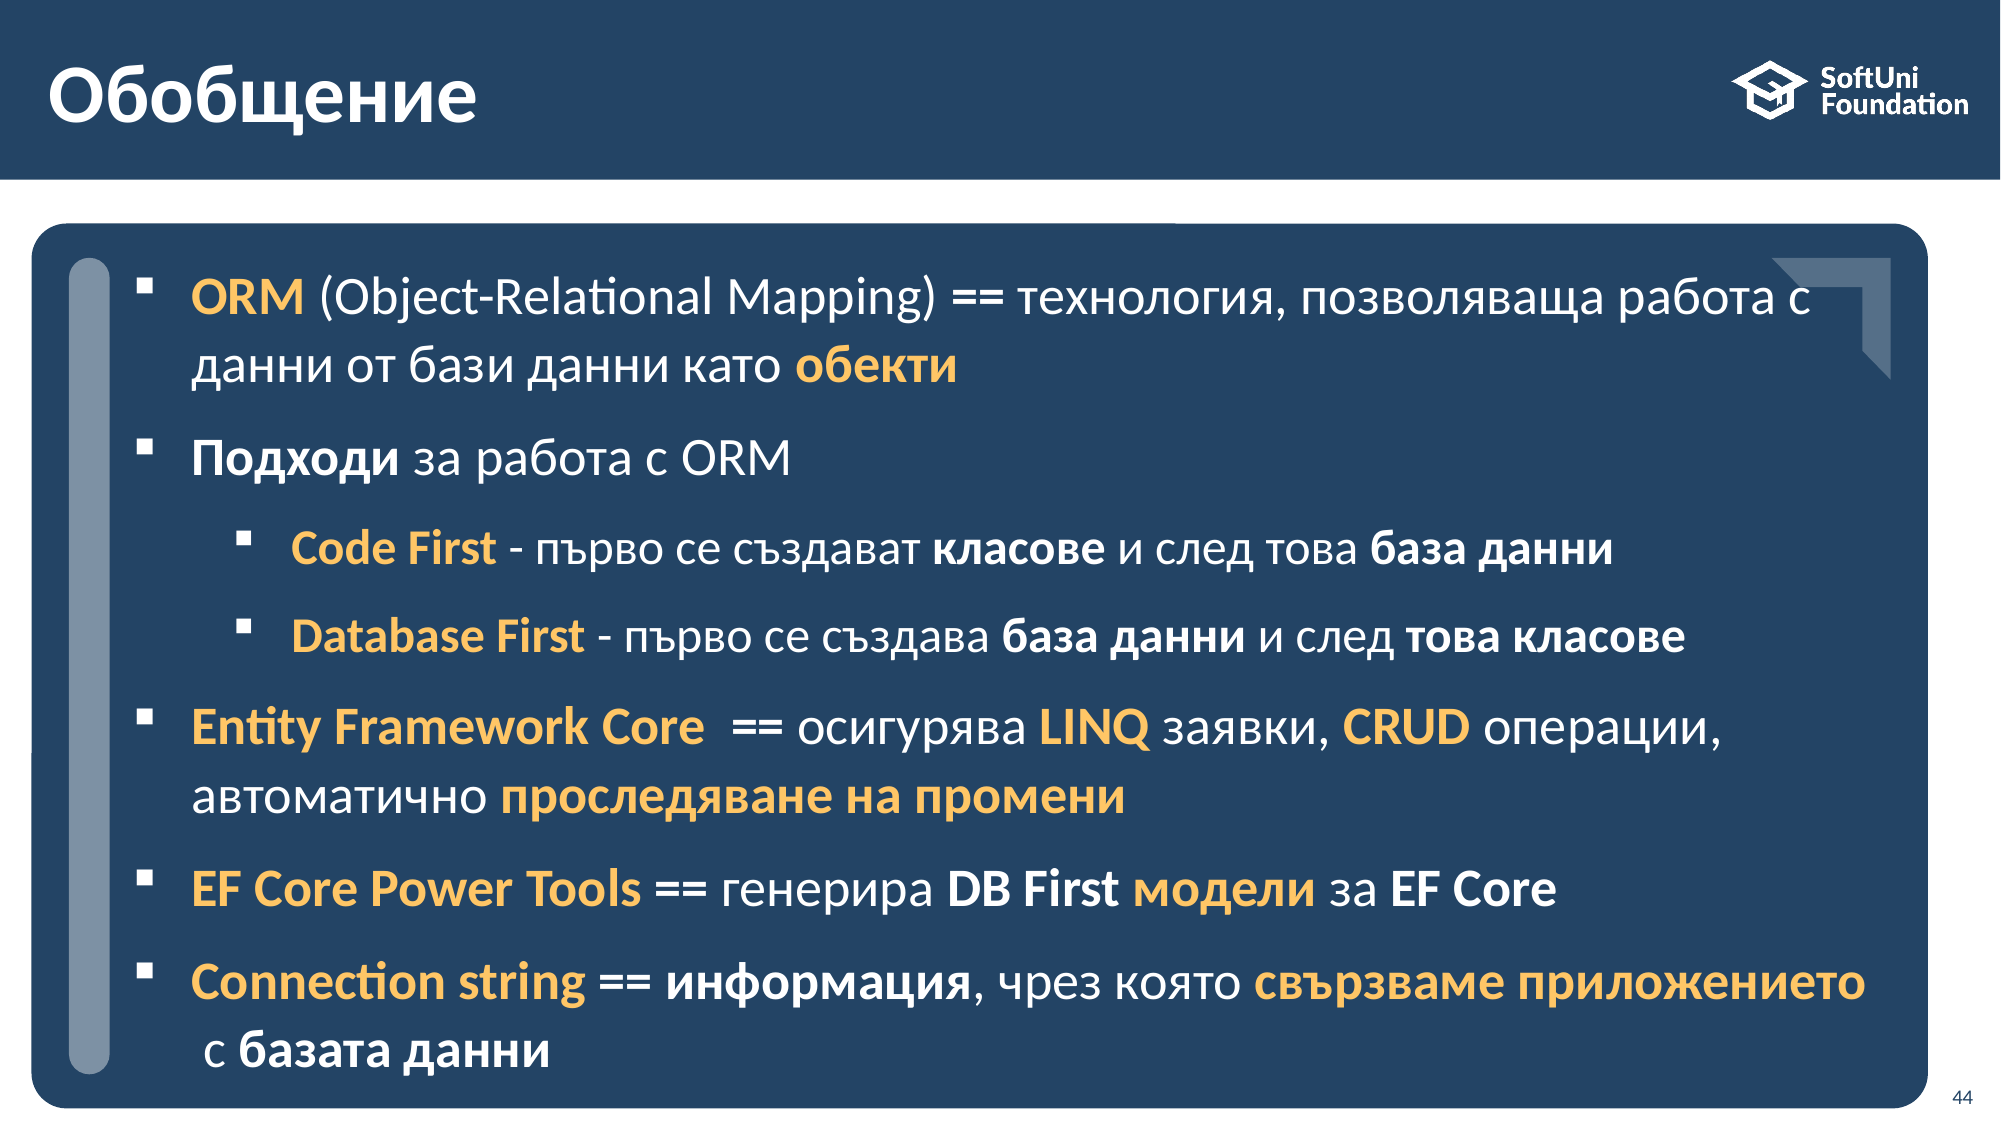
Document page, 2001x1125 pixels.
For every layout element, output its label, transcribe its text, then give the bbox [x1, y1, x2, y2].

slide_number 44 [1932, 1067, 1989, 1117]
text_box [31, 223, 1929, 1109]
title Обобщение [31, 16, 1716, 162]
picture [1731, 60, 1968, 120]
